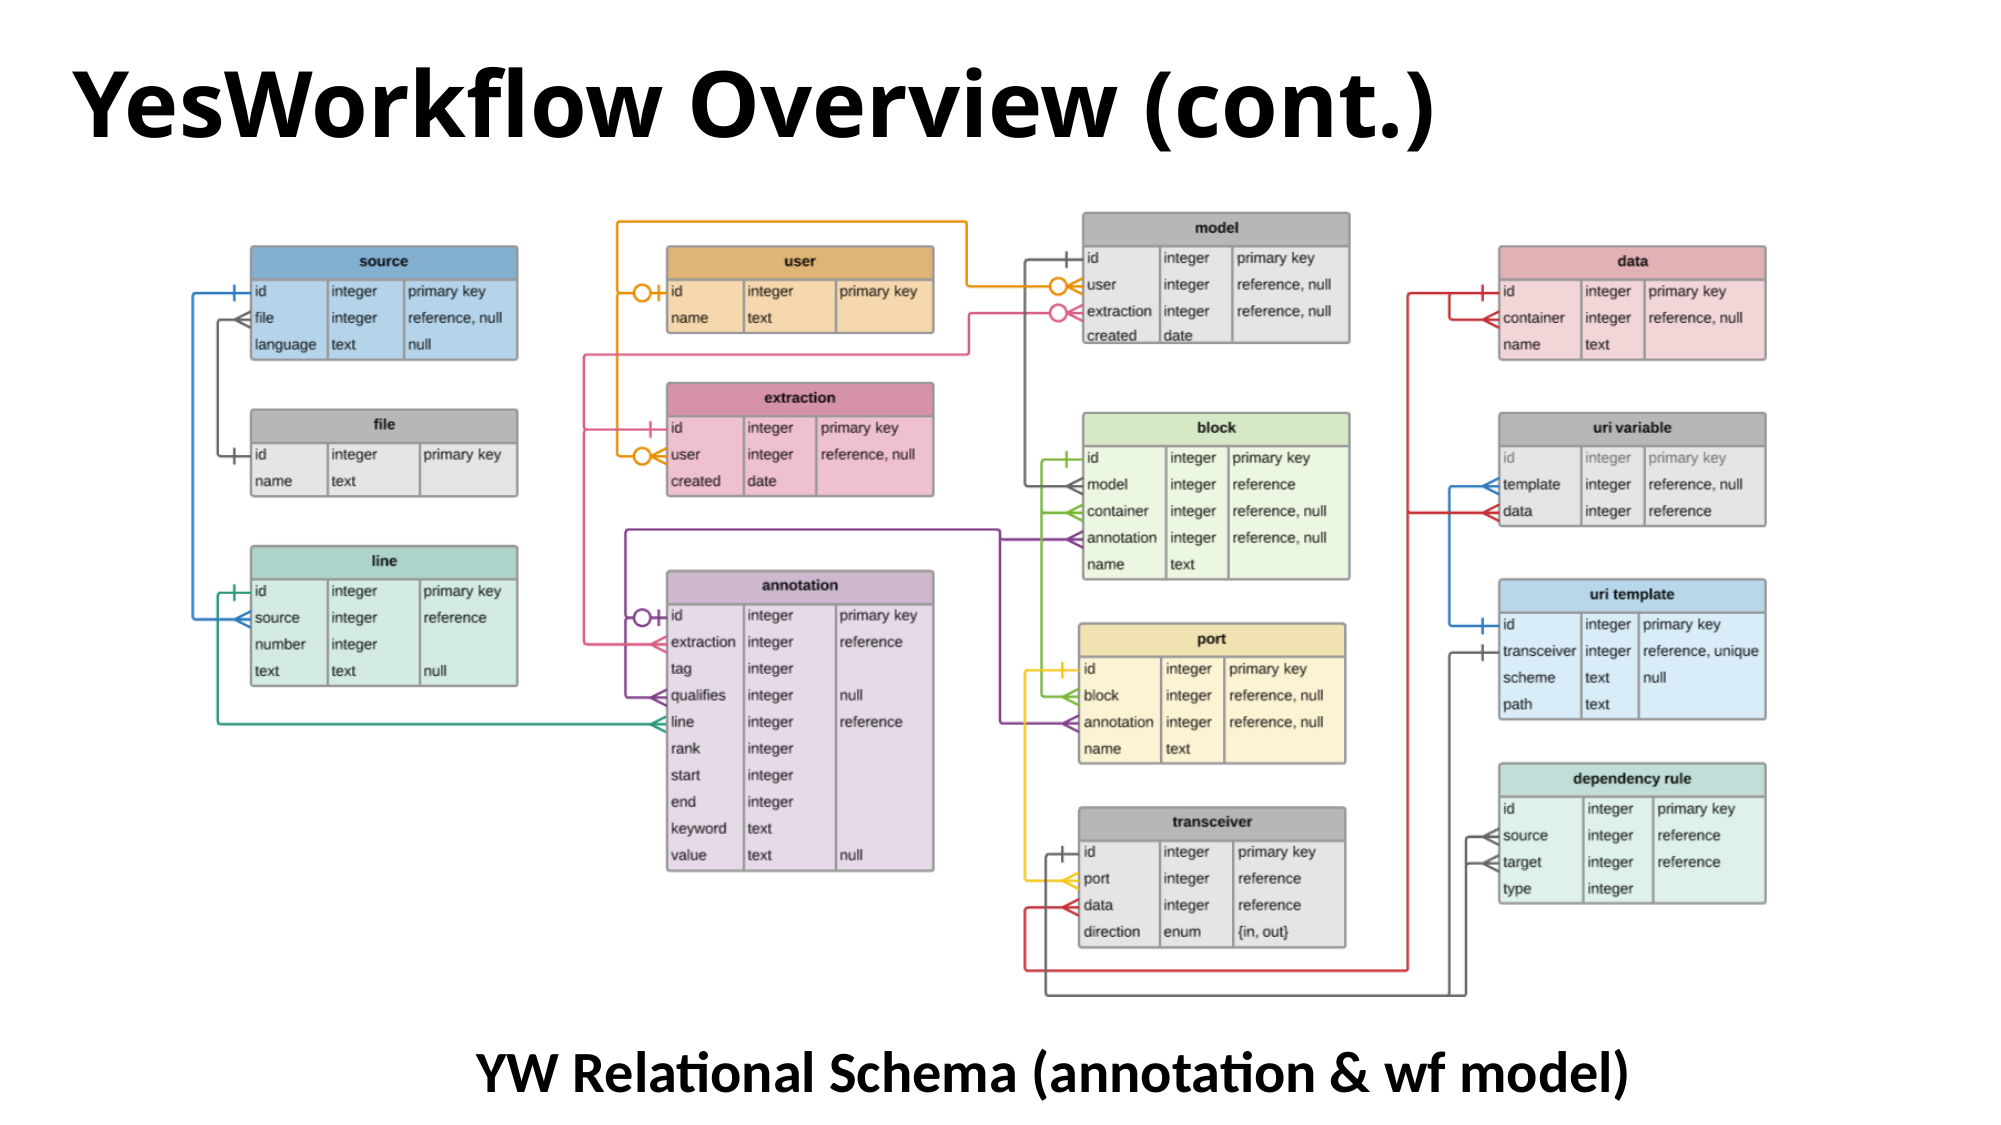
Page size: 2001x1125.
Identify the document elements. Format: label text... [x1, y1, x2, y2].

text_box YW Relational Schema (annotation & wf model) [461, 1027, 1814, 1112]
picture [158, 193, 1829, 1027]
title YesWorkflow Overview (cont.) [57, 21, 1930, 193]
